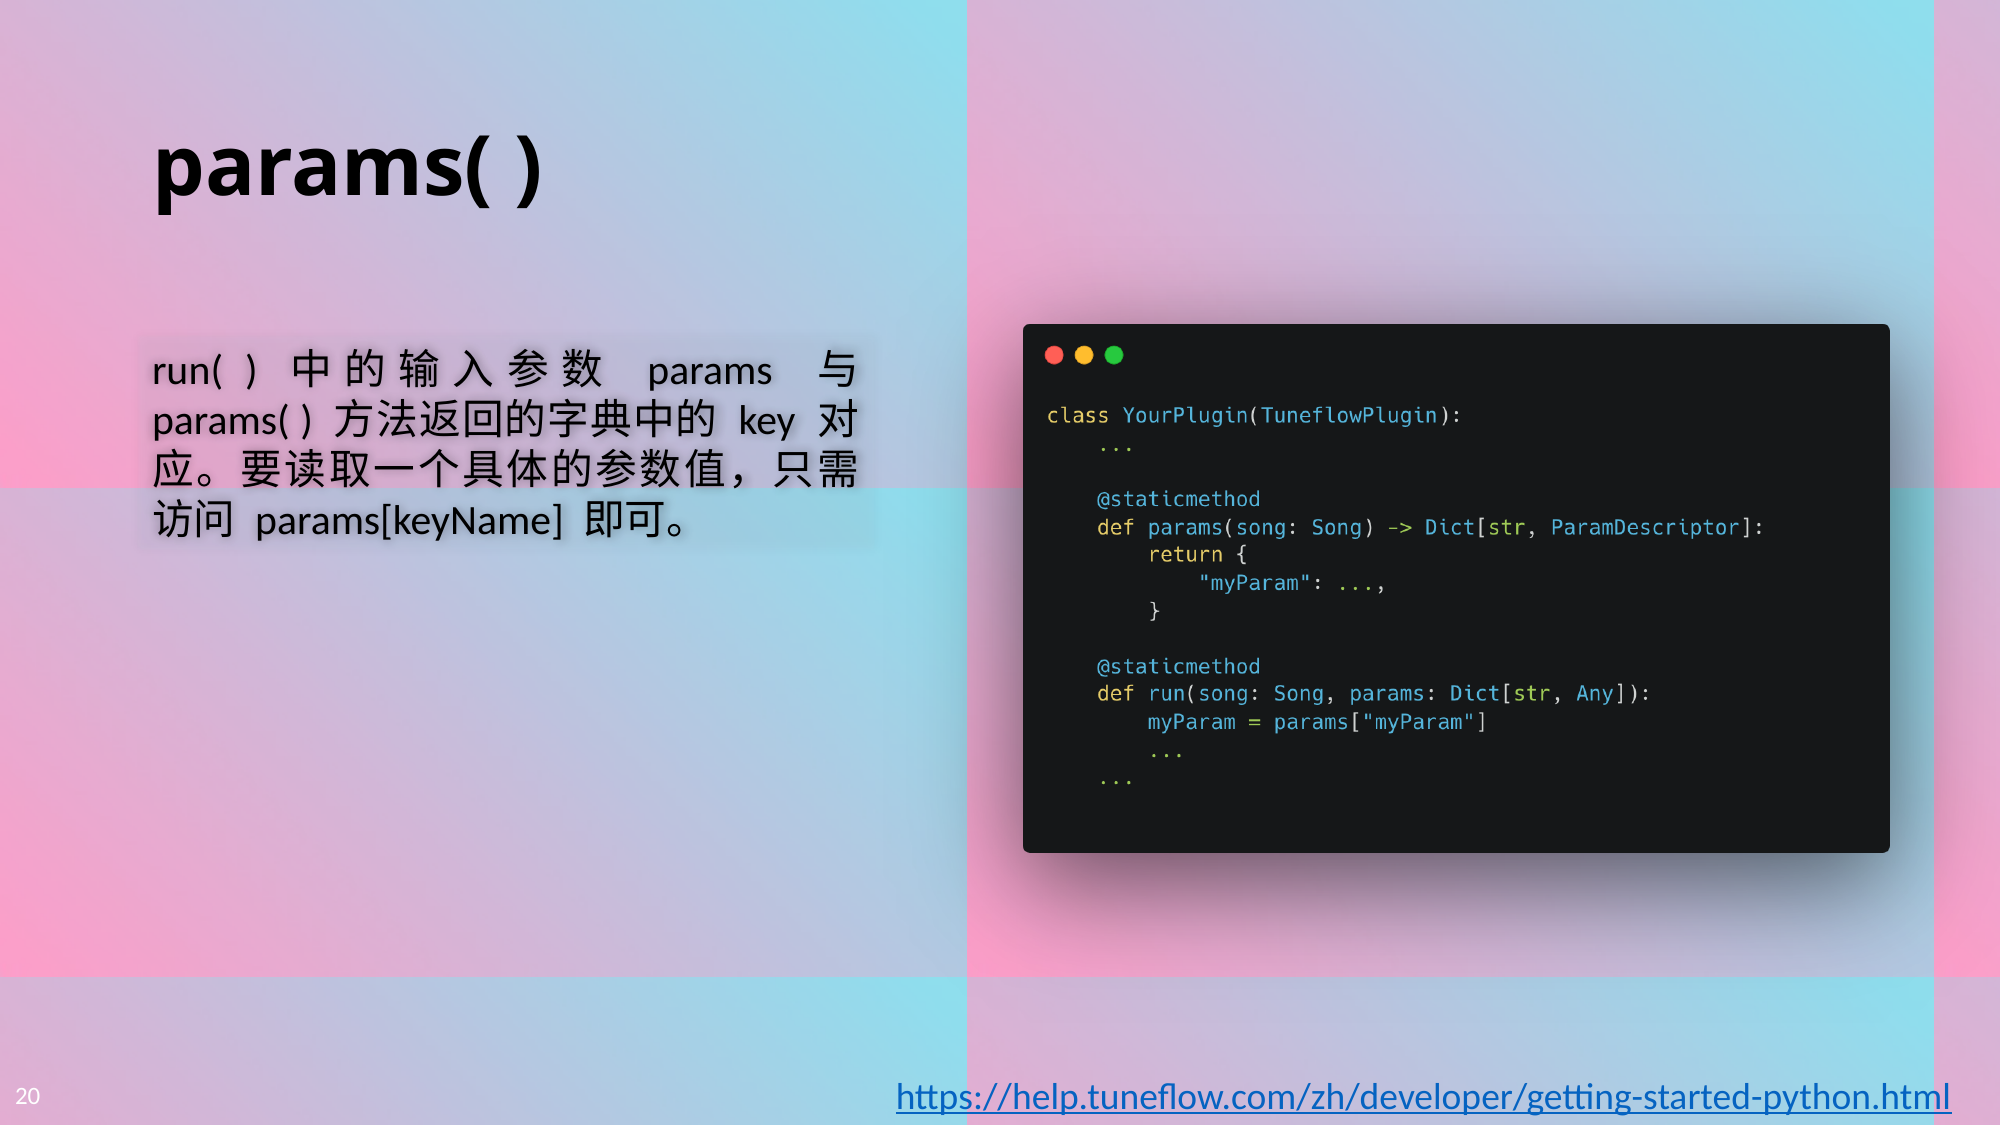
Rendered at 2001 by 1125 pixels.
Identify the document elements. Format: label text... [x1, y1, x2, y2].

text_box run( ) 中的输入参数 params 与 params( ) 方法返回的字典中的 key 对应。要读取一个具体的参数值，只需访问 params[keyName] 即可。 [141, 338, 872, 549]
title params( ) [137, 59, 873, 278]
picture [873, 25, 2000, 1125]
slide_number 20 [0, 1065, 450, 1125]
